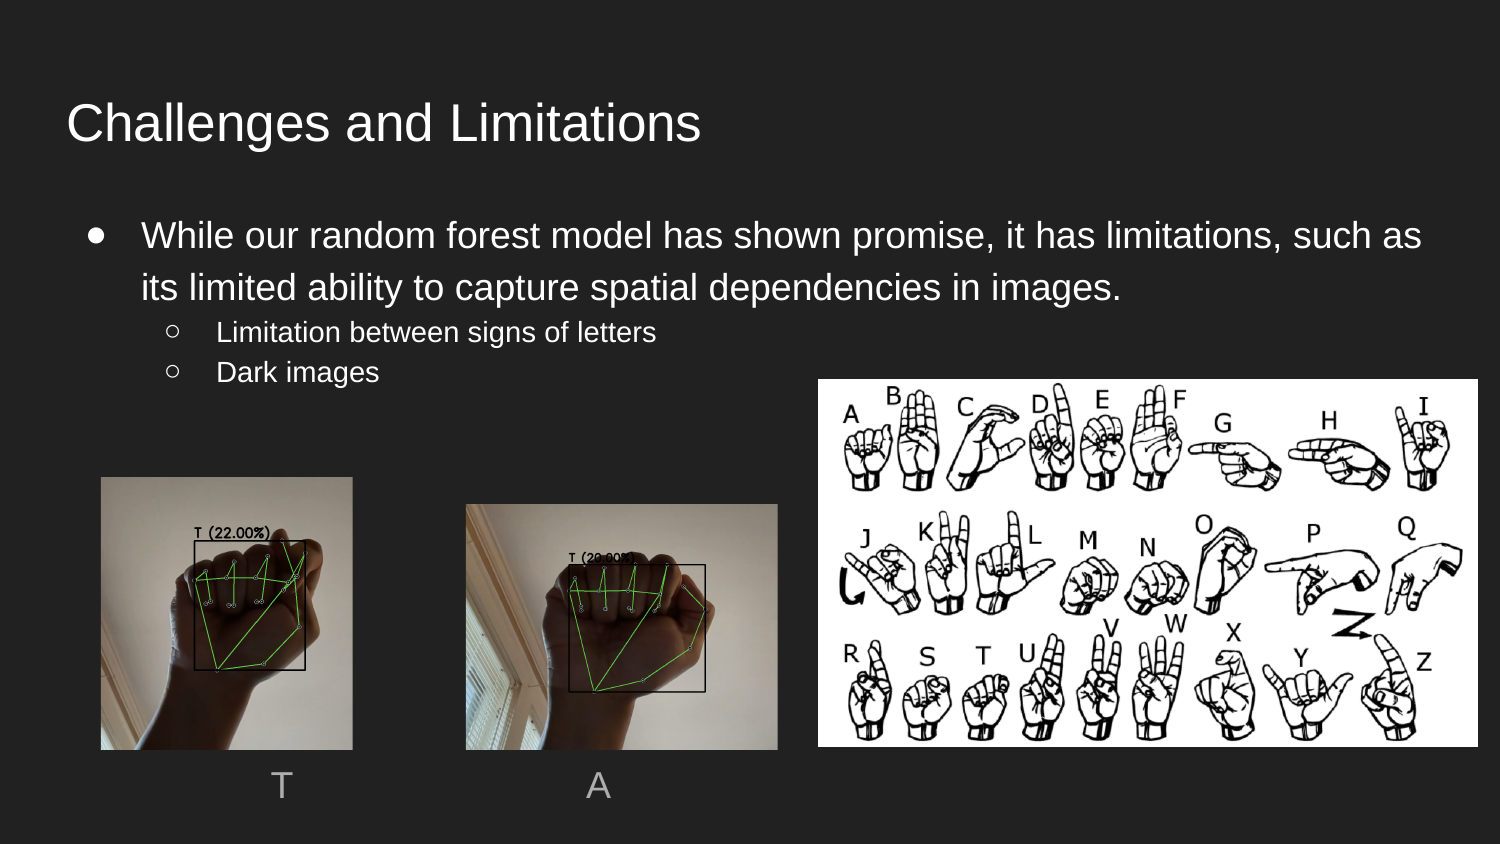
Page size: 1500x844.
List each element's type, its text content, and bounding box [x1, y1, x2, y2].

text_box T [139, 746, 425, 787]
picture [818, 378, 1478, 748]
picture [100, 476, 354, 750]
text_box A [455, 746, 742, 787]
title Challenges and Limitations [51, 72, 1449, 167]
list While our random forest model has shown promise, it has limitations, such as its limited ability to capture spatial dependencies in images. Limitation between signs of letters Dark images [51, 189, 1449, 750]
picture [465, 503, 778, 750]
